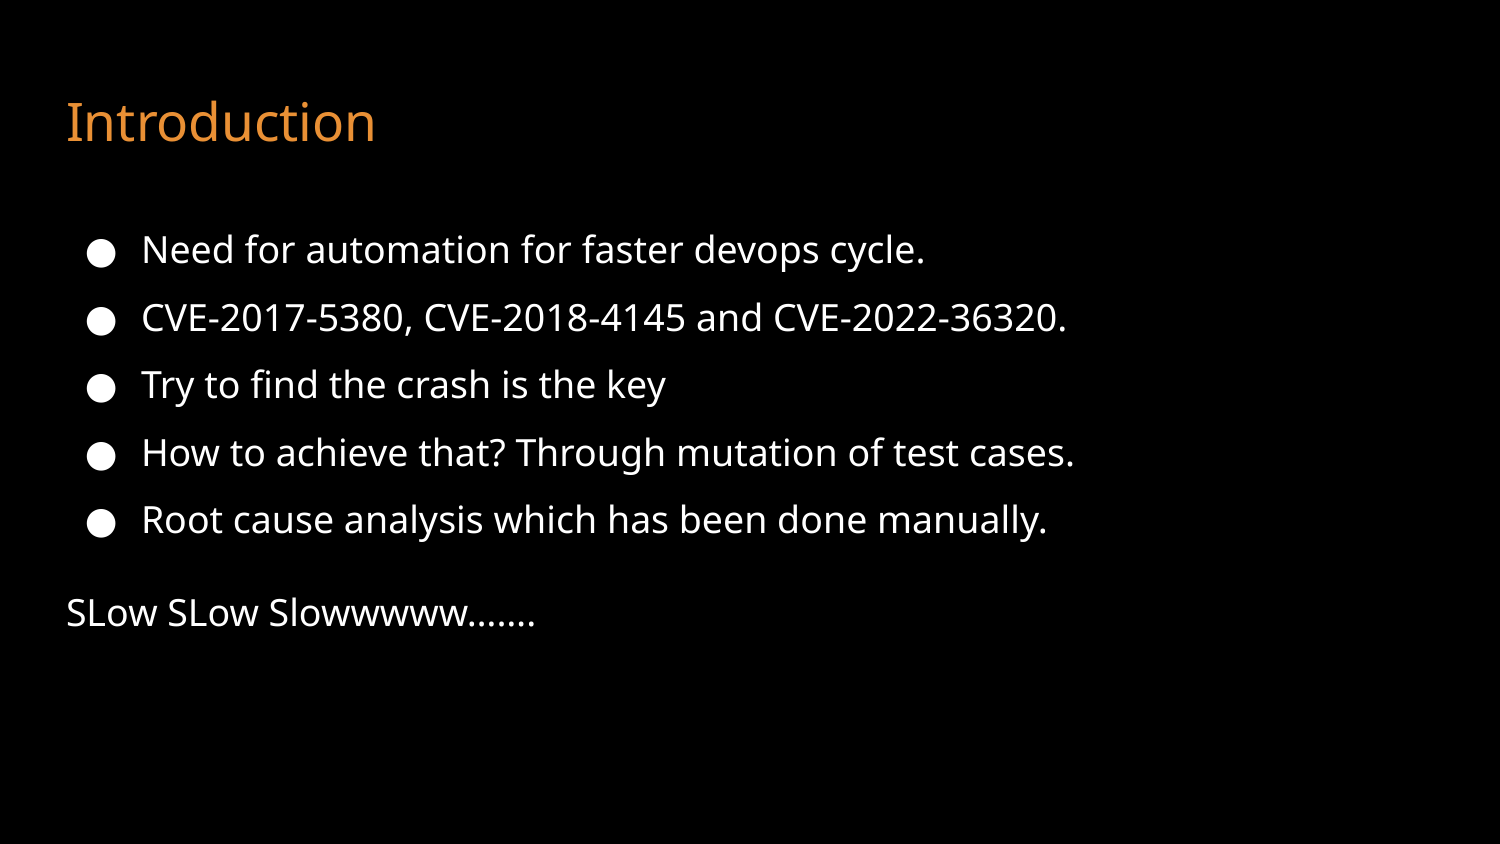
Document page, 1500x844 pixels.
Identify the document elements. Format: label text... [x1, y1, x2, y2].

title Introduction [51, 72, 1449, 167]
list Need for automation for faster devops cycle. CVE-2017-5380, CVE-2018-4145 and CVE-2022-36320. Try to find the crash is the key How to achieve that? Through mutation of test cases. Root cause analysis which has been done manually. SLow SLow Slowwwww……. [51, 189, 1449, 750]
